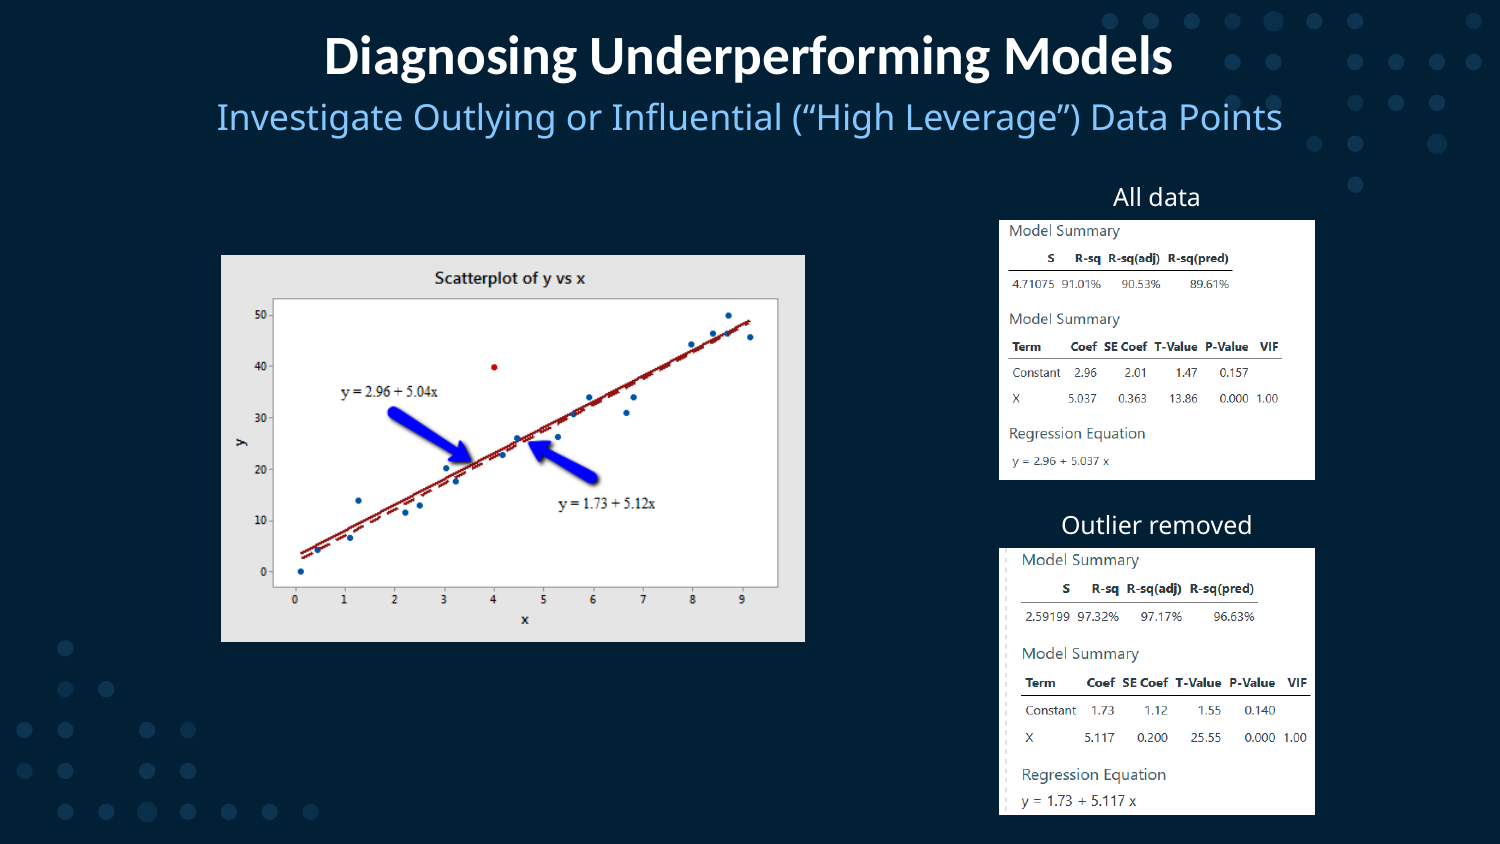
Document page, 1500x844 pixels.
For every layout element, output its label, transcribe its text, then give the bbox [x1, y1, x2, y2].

picture [999, 548, 1315, 815]
text_box Outlier removed [999, 502, 1315, 548]
title Diagnosing Underperforming Models [103, 18, 1397, 94]
picture [999, 220, 1315, 480]
picture [220, 255, 805, 642]
list Investigate Outlying or Influential (“High Leverage”) Data Points [103, 94, 1397, 169]
text_box All data [999, 174, 1315, 219]
